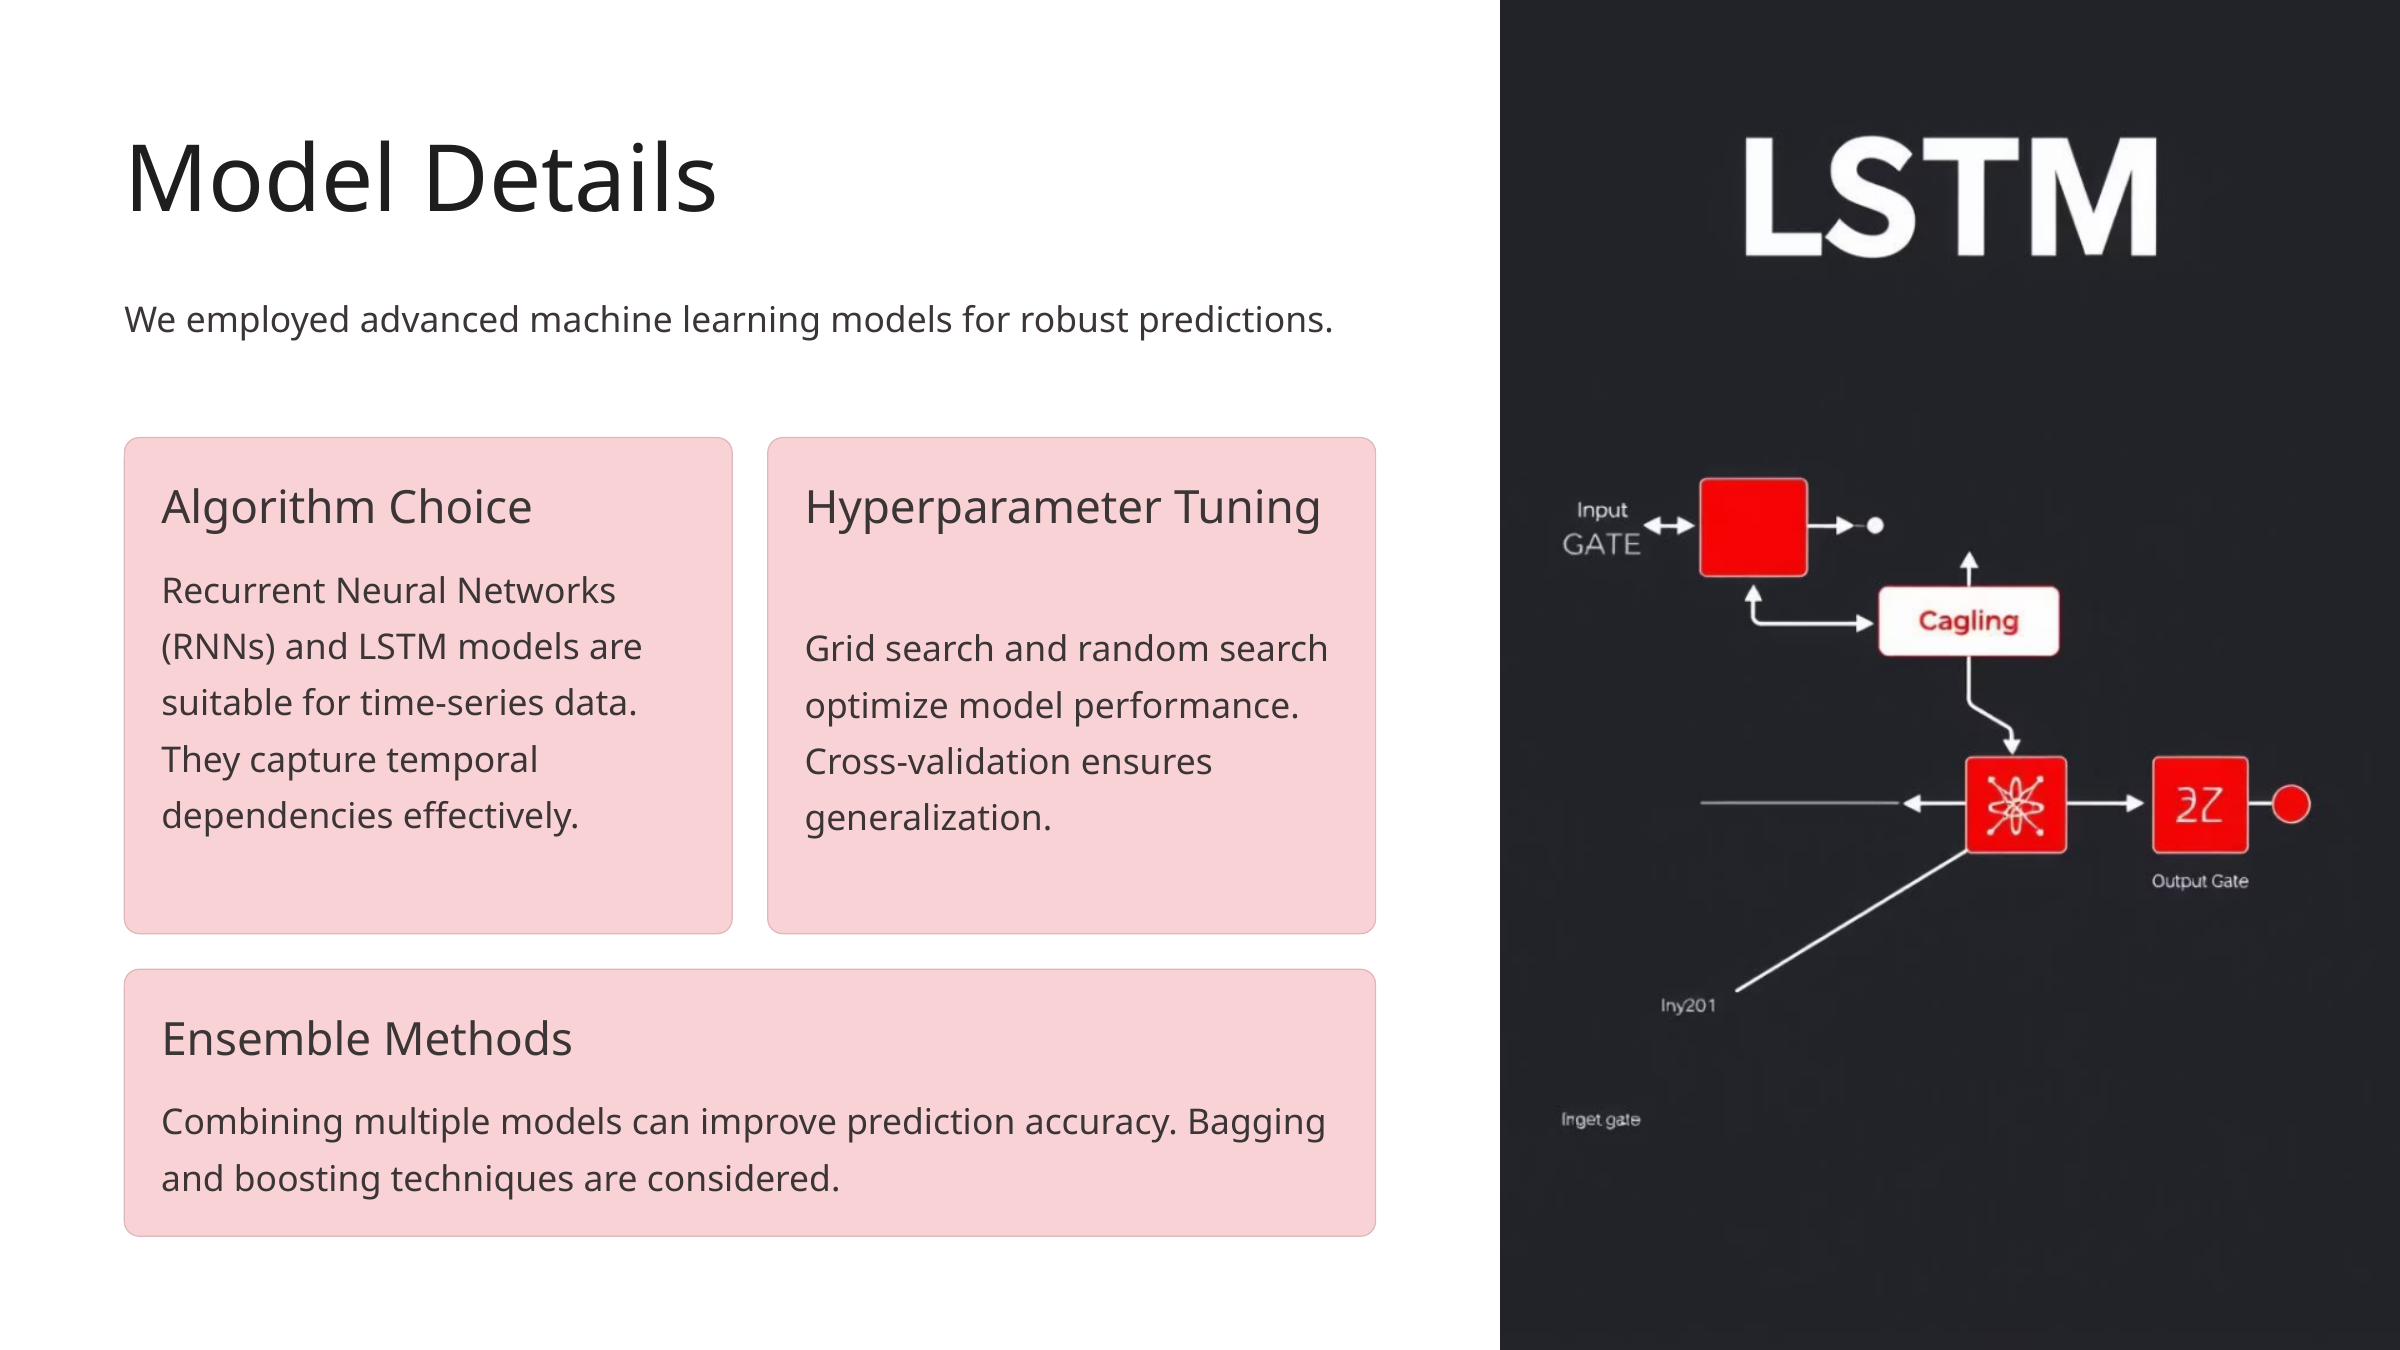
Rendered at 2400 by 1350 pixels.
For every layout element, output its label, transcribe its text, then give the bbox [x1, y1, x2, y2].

text_box Algorithm Choice [161, 474, 629, 533]
text_box Combining multiple models can improve prediction accuracy. Bagging and boosting techniques are considered. [161, 1085, 1339, 1200]
picture [1499, 0, 2400, 1350]
text_box Model Details [124, 113, 1060, 231]
text_box [124, 969, 1376, 1237]
text_box We employed advanced machine learning models for robust predictions. [124, 283, 1376, 398]
text_box [767, 437, 1376, 934]
text_box Hyperparameter Tuning [804, 474, 1339, 592]
text_box Recurrent Neural Networks (RNNs) and LSTM models are suitable for time-series data. They capture temporal dependencies effectively. [161, 554, 696, 839]
text_box Grid search and random search optimize model performance. Cross-validation ensures generalization. [804, 612, 1339, 897]
text_box Ensemble Methods [161, 1006, 629, 1065]
text_box [124, 437, 733, 934]
